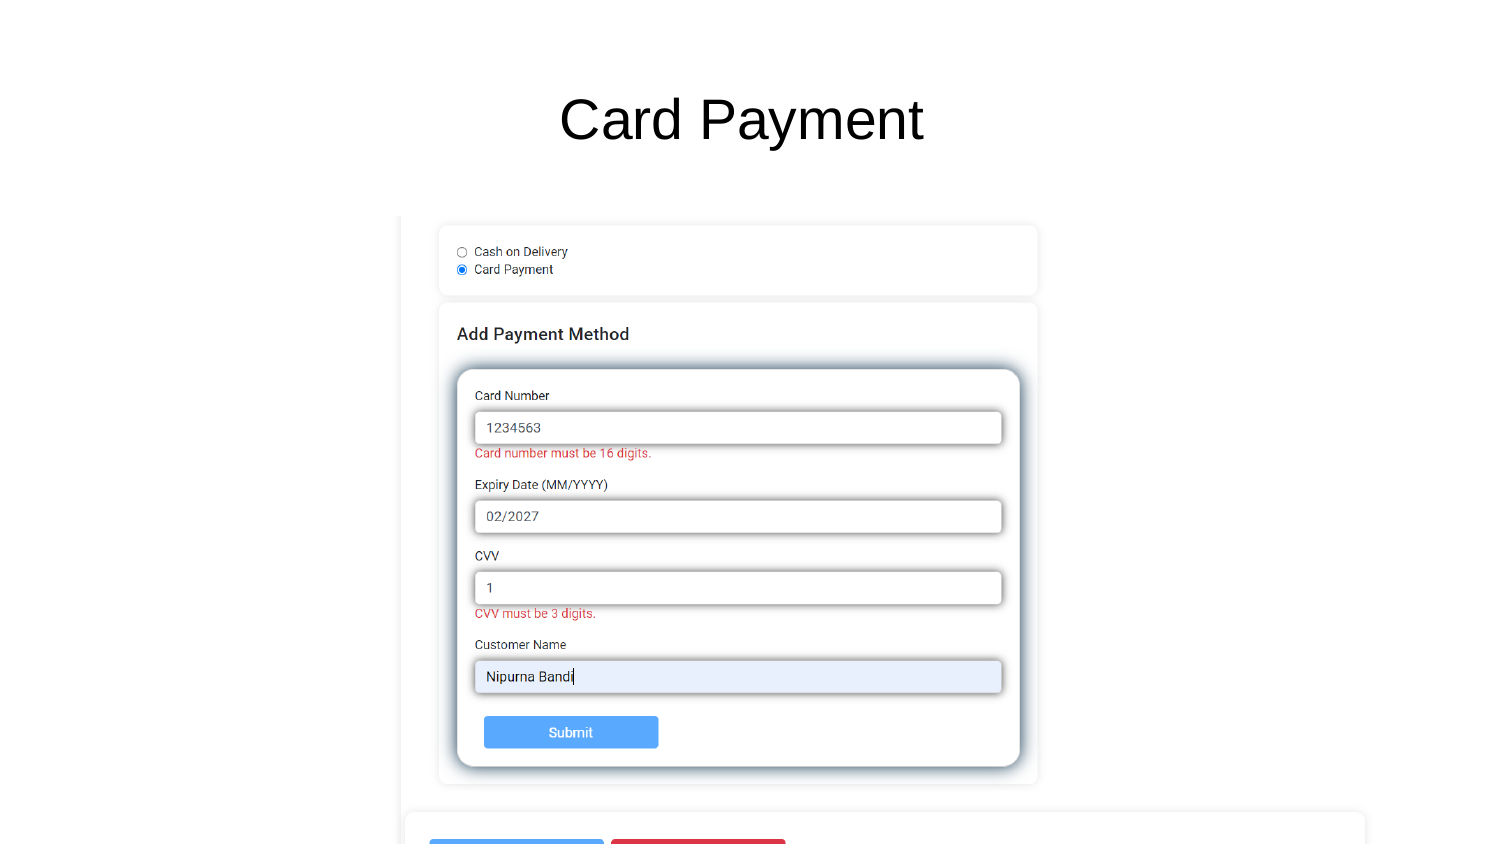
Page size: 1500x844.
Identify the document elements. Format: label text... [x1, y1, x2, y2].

title Card Payment [51, 72, 1449, 167]
picture [235, 216, 1393, 844]
